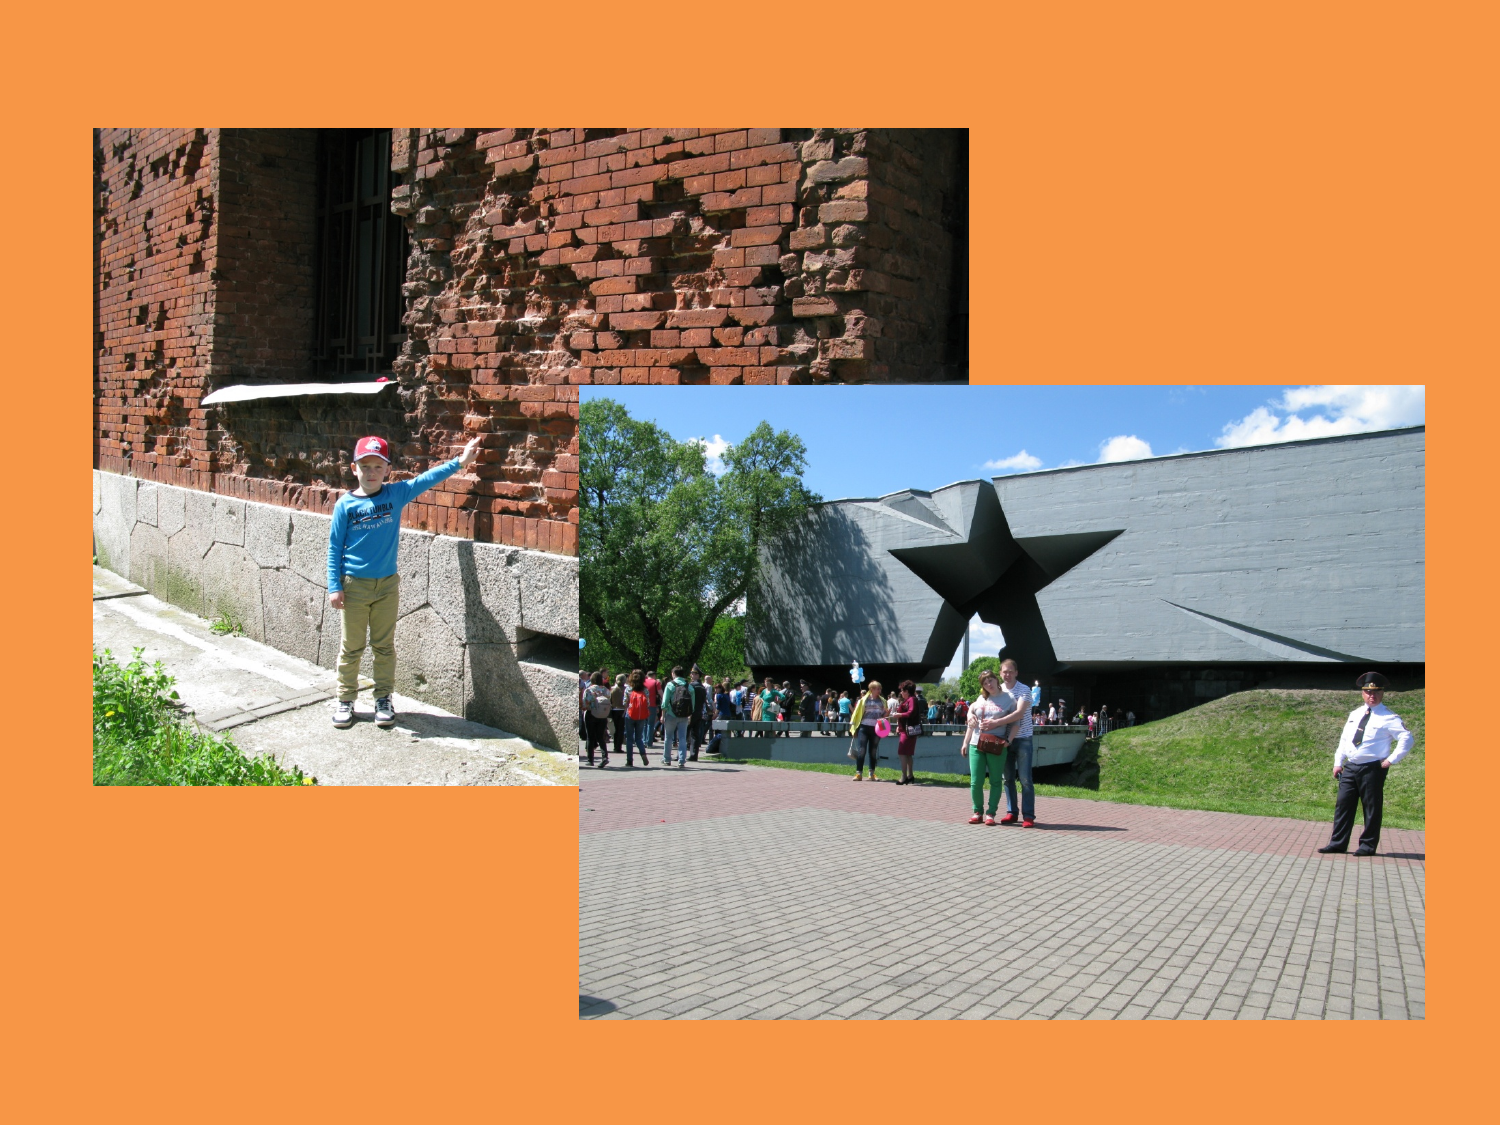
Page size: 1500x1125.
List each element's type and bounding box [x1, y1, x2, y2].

list [93, 128, 969, 786]
list [579, 384, 1426, 1020]
